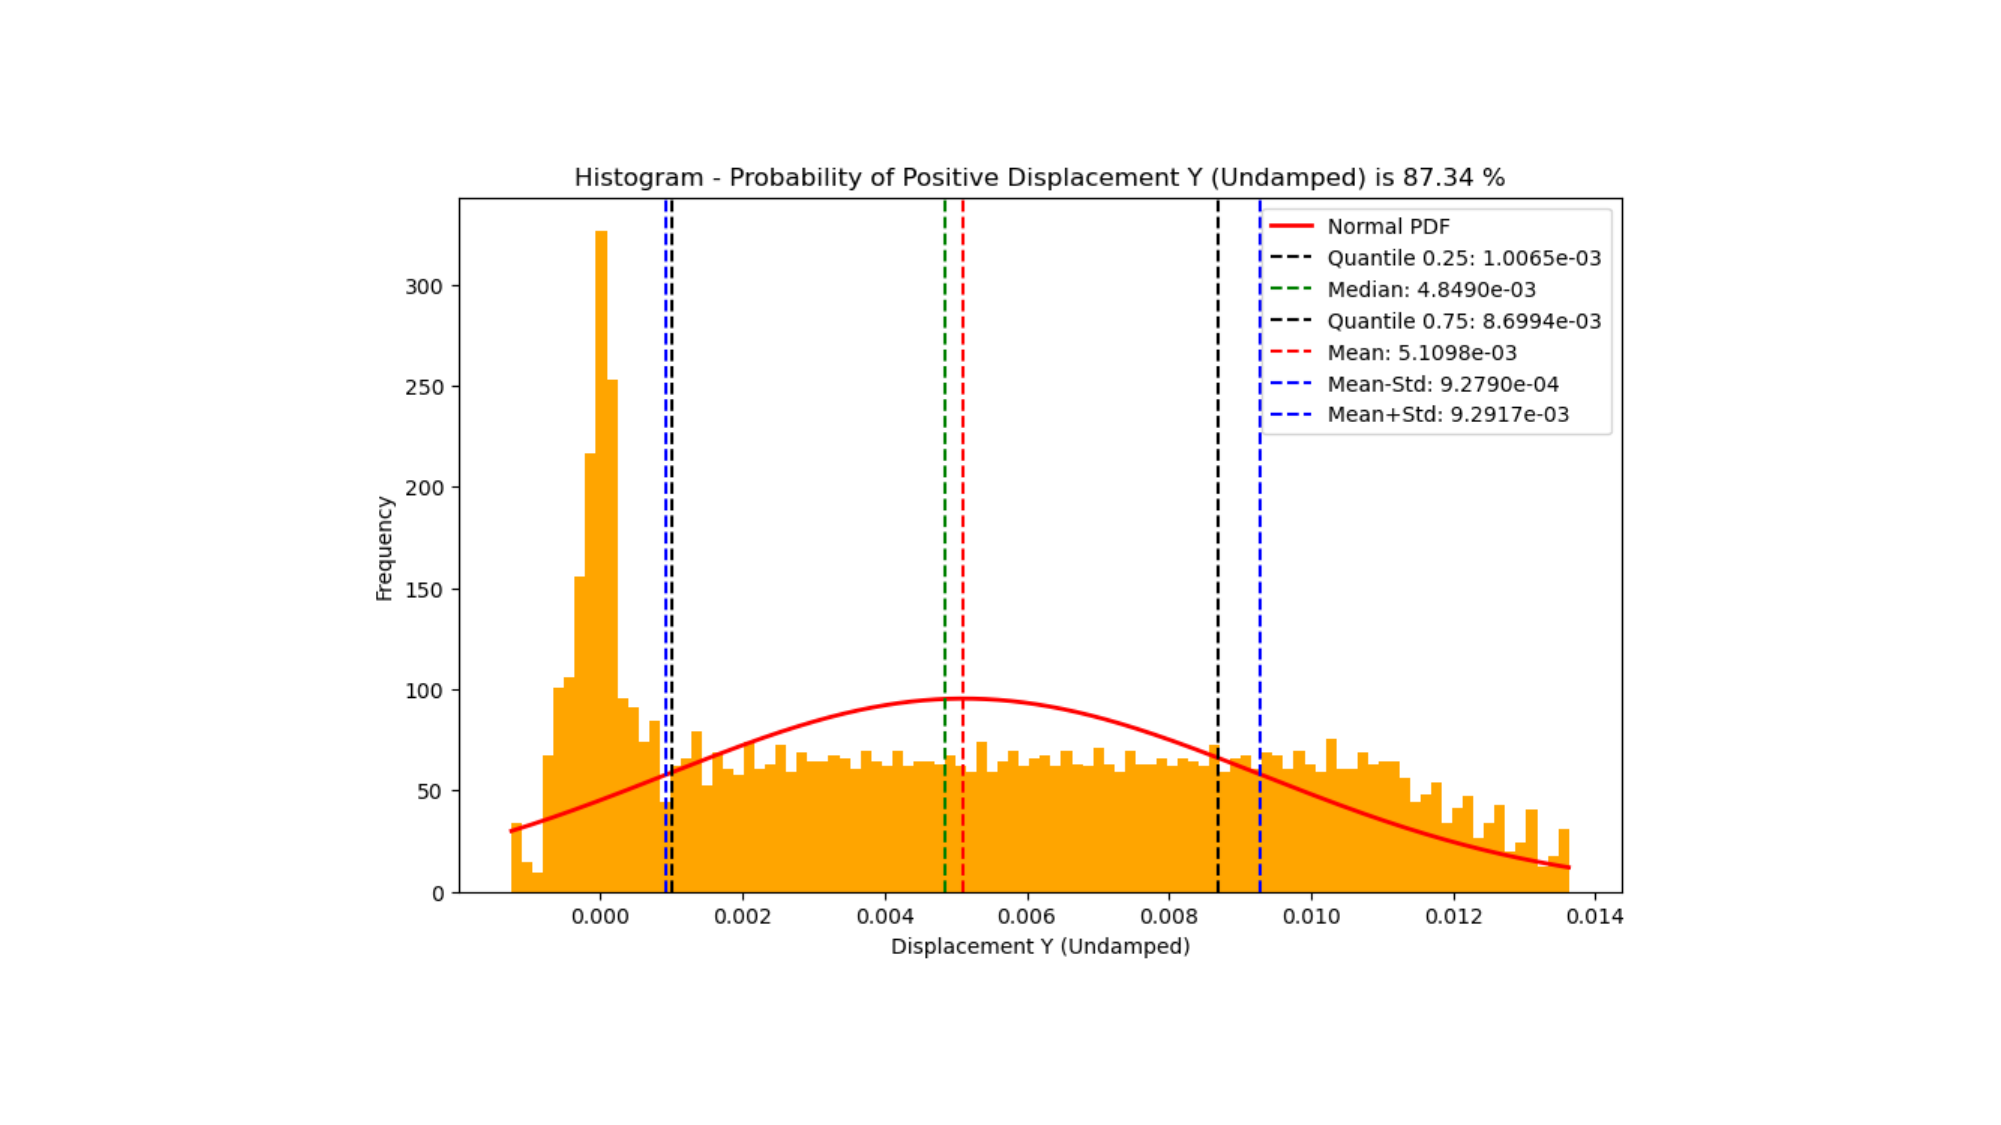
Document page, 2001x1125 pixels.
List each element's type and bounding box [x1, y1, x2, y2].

picture [359, 153, 1641, 972]
